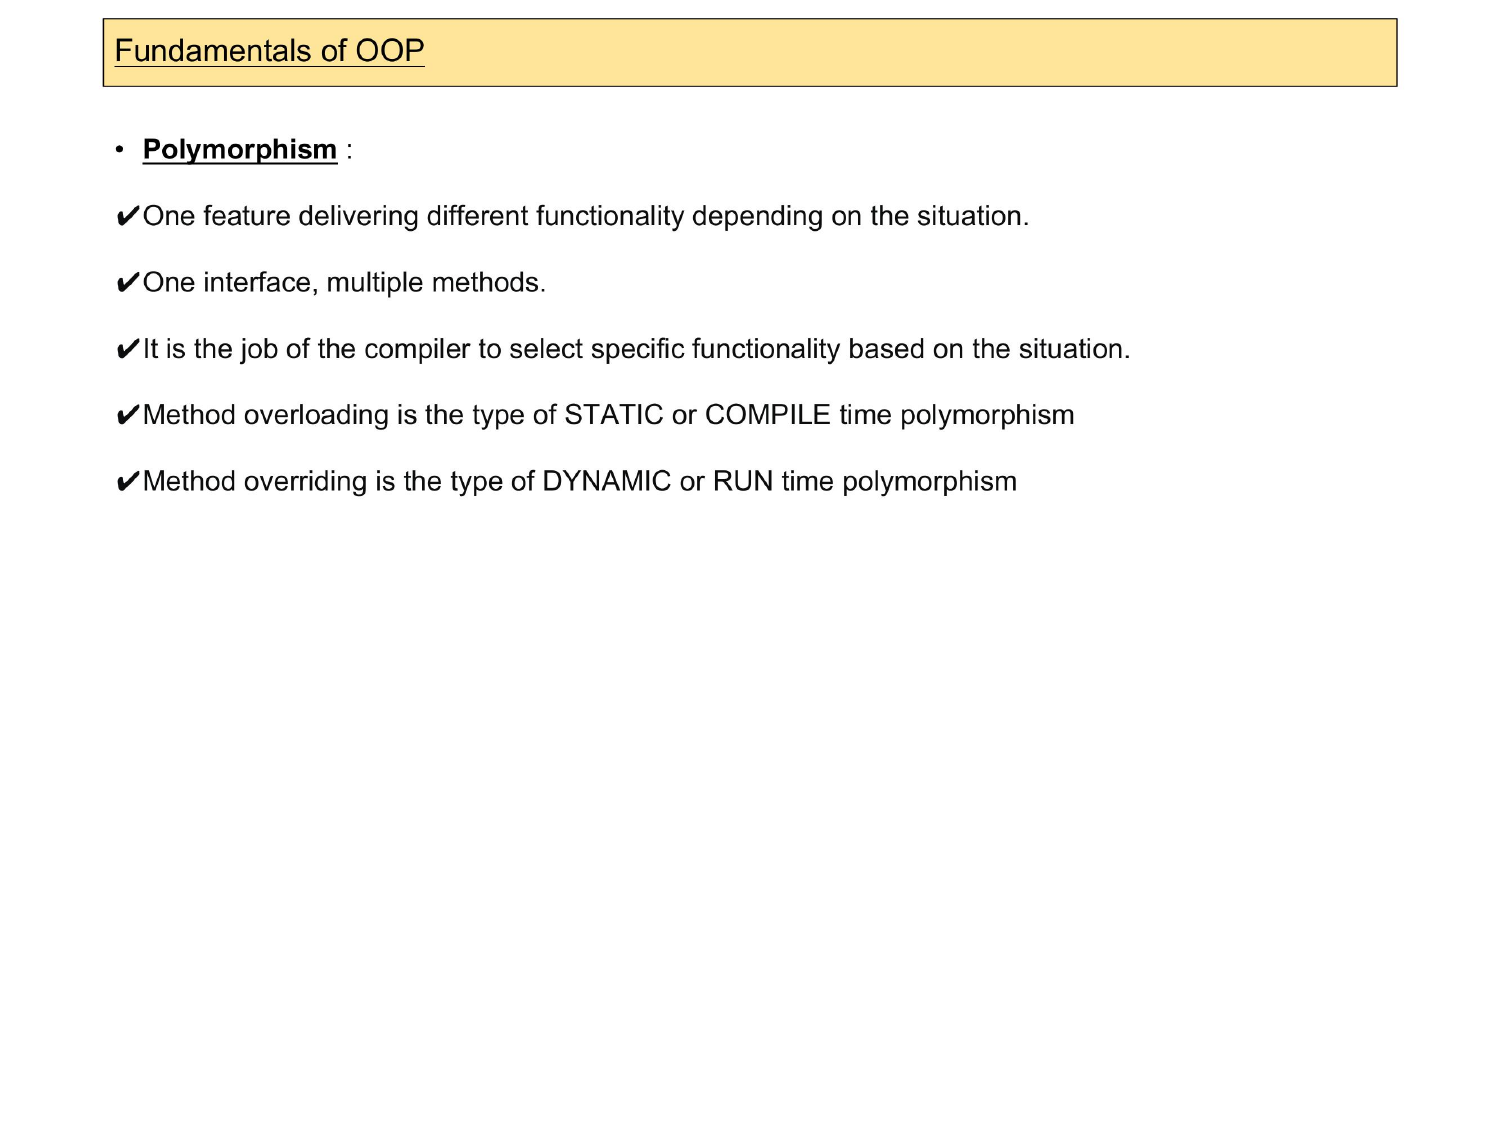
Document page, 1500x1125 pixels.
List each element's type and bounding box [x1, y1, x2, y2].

picture [0, 0, 1500, 844]
